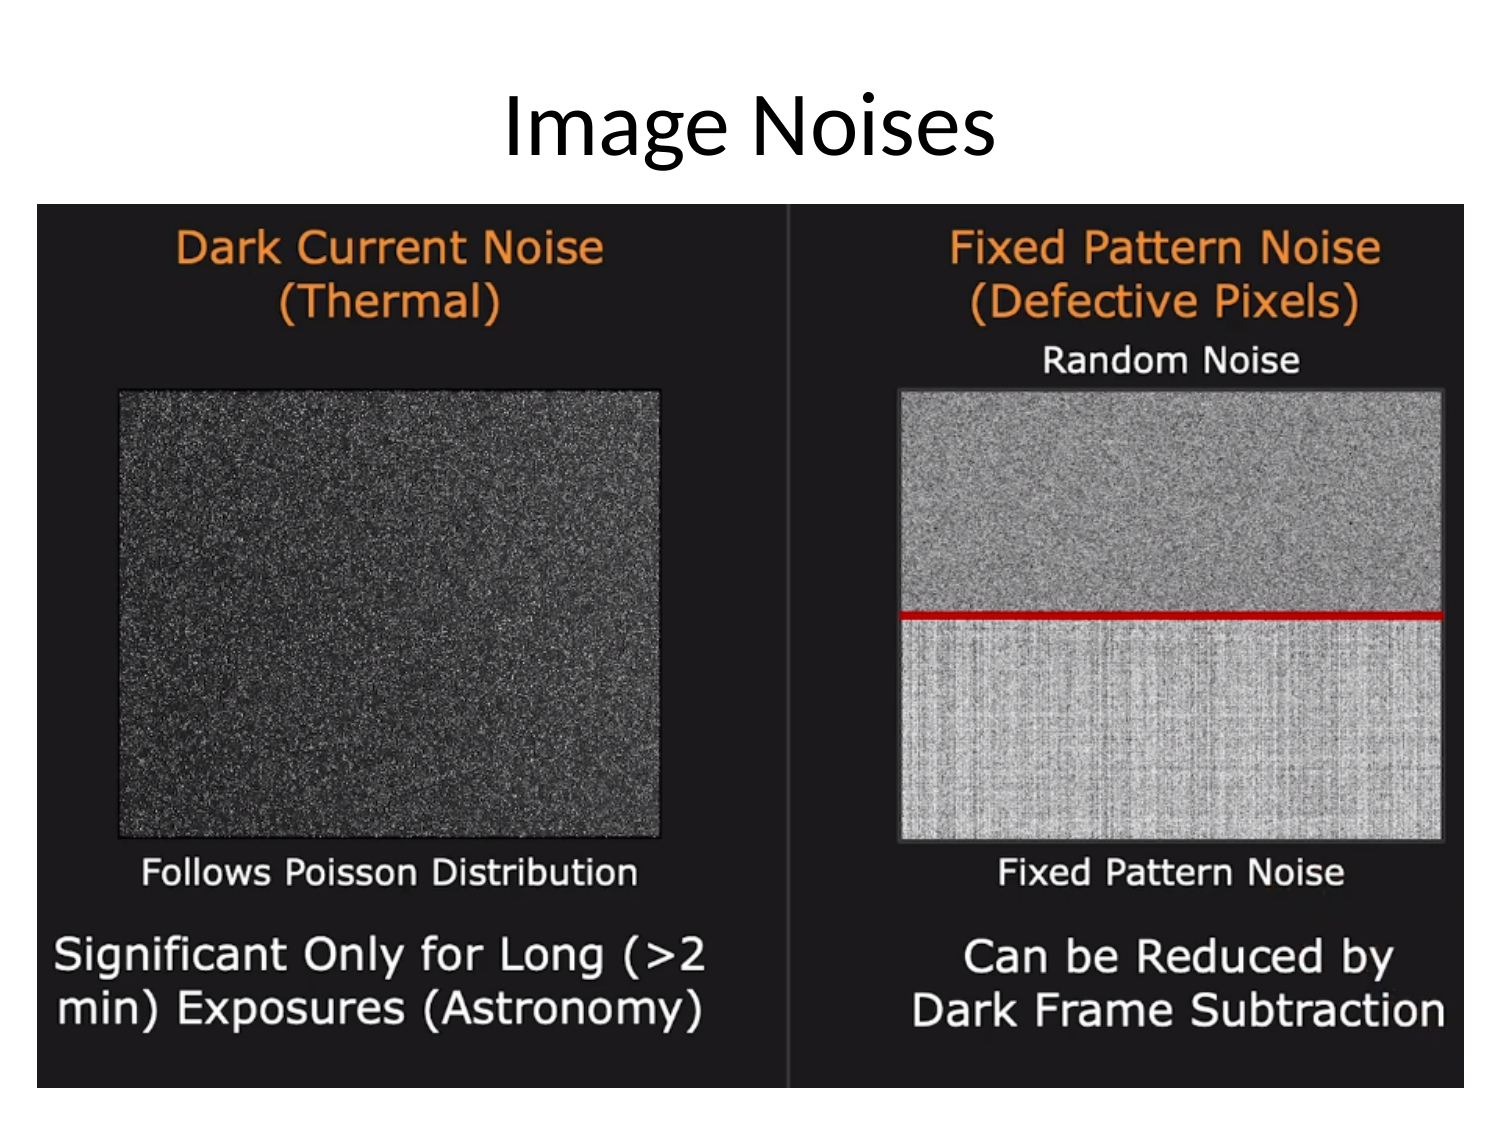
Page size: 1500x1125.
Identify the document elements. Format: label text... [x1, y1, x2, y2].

title Image Noises [75, 24, 1425, 203]
picture [37, 204, 1465, 1088]
